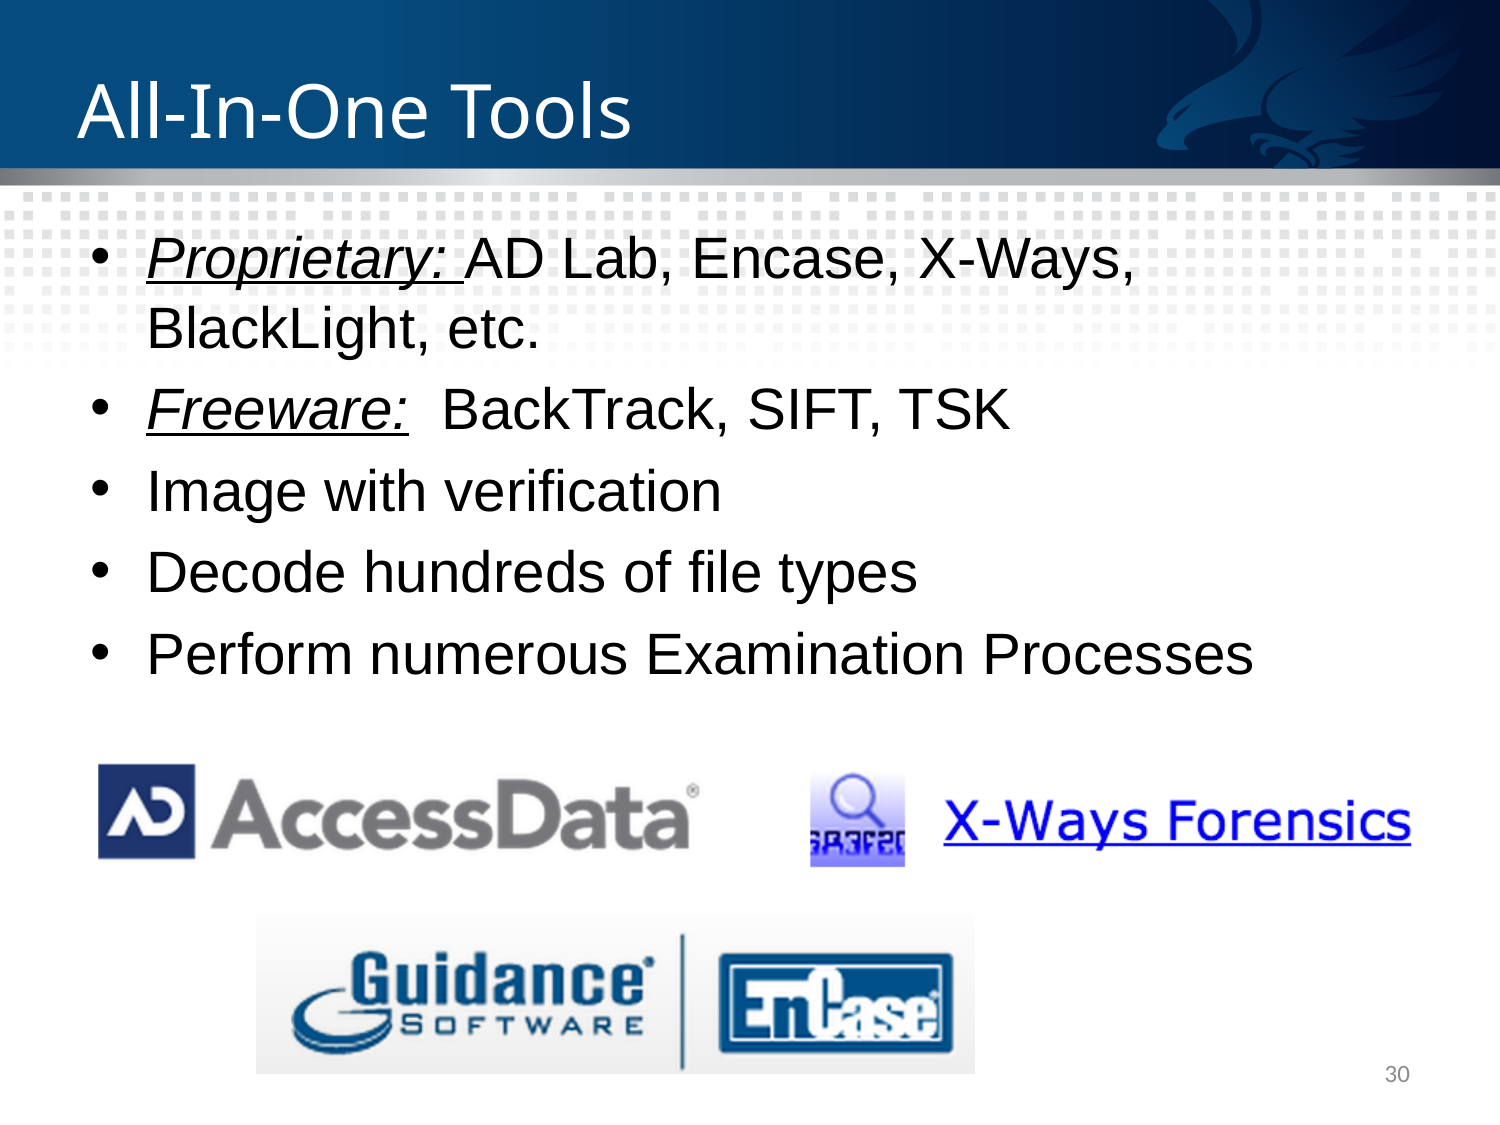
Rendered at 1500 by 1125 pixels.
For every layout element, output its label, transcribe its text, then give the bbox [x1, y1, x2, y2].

title All-In-One Tools [62, 75, 1438, 143]
picture [0, 0, 1500, 1125]
slide_number 30 [1074, 1042, 1425, 1103]
list Proprietary: AD Lab, Encase, X-Ways, BlackLight, etc. Freeware: BackTrack, SIFT, TSK Image with verification Decode hundreds of file types Perform numerous Examination Processes [75, 212, 1425, 955]
